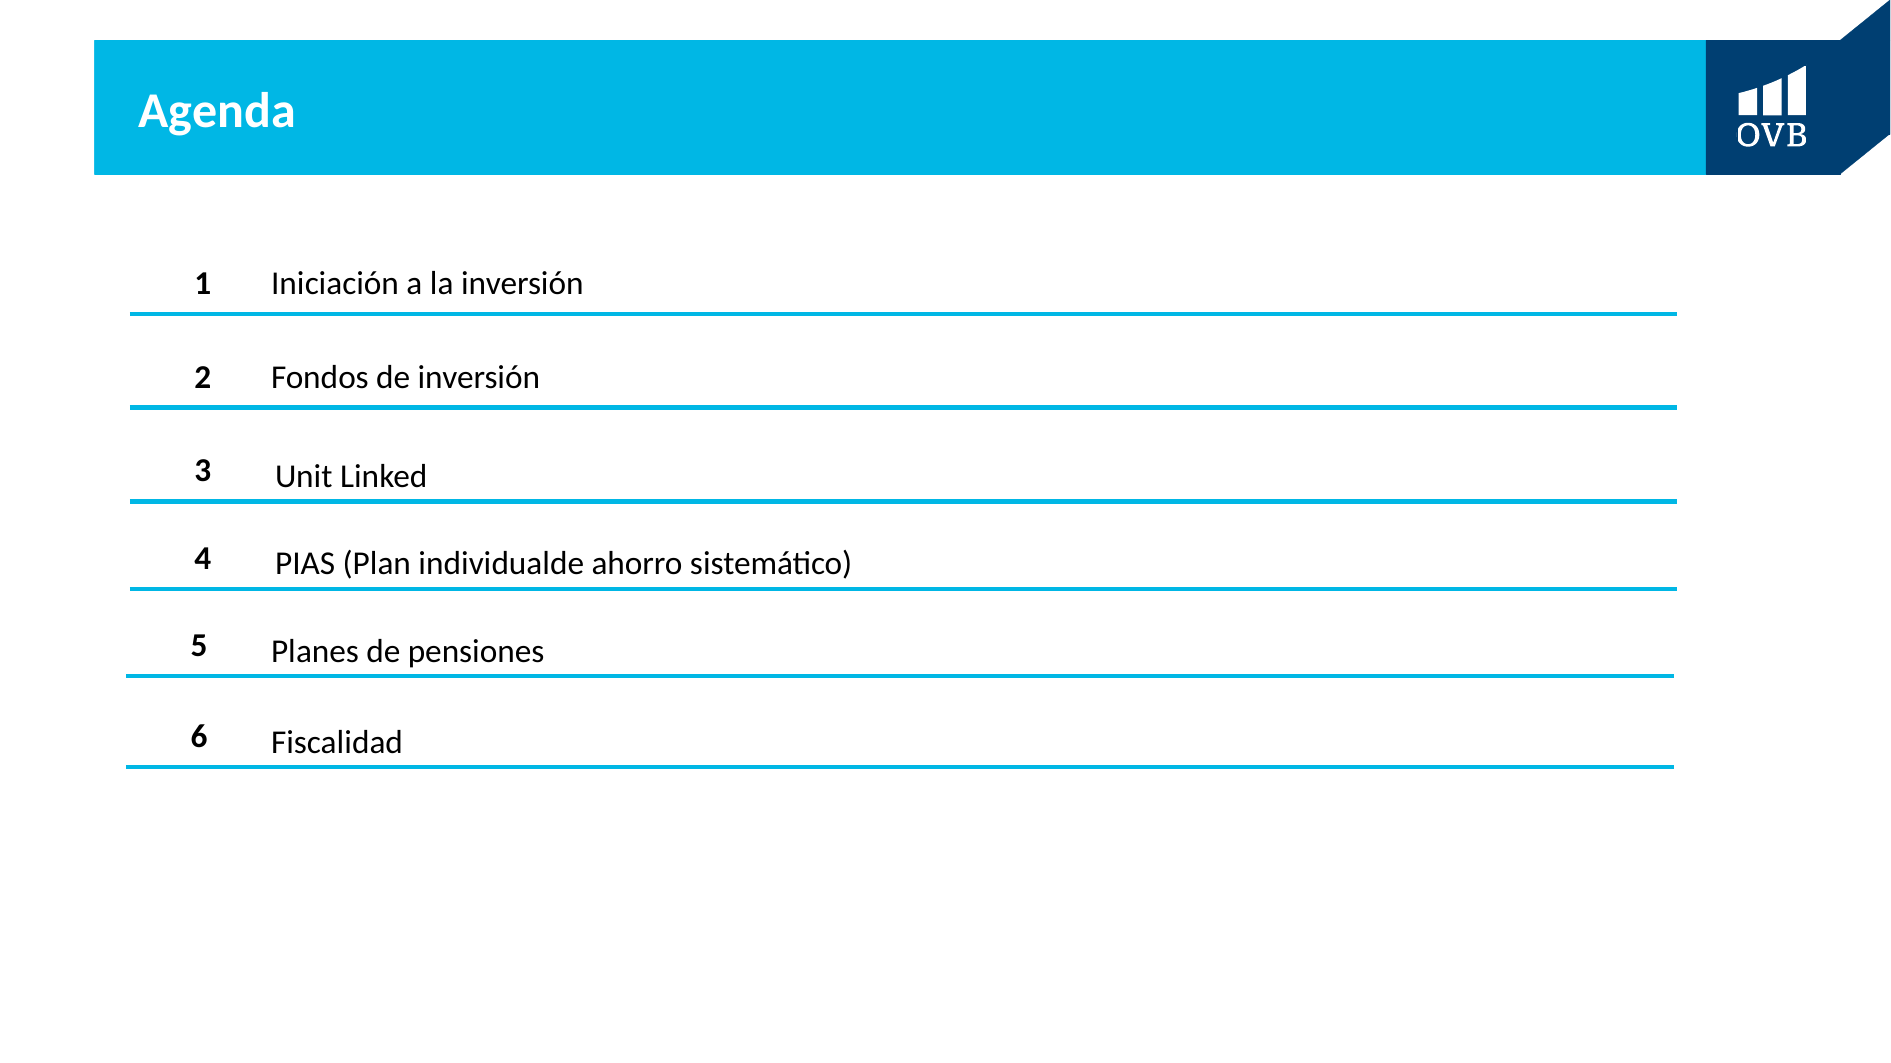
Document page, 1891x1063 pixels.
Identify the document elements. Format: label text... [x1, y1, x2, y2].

text_box PIAS (Plan individualde ahorro sistemático) [276, 528, 1682, 595]
text_box 1 [129, 247, 276, 312]
text_box 4 [129, 522, 276, 587]
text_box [256, 678, 1666, 682]
text_box Planes de pensiones [272, 615, 1678, 682]
text_box 5 [126, 610, 272, 674]
text_box Fiscalidad [272, 707, 1678, 773]
text_box Iniciación a la inversión [276, 247, 1678, 313]
text_box Renta proveniente de un Plan de Pensiones: 900 € [260, 591, 1672, 595]
title Agenda [94, 40, 1707, 175]
text_box 3 [129, 435, 276, 499]
table_cell 90.000 € [260, 504, 1673, 508]
text_box Unit Linked [276, 441, 1682, 508]
text_box 2 [129, 341, 276, 405]
text_box 6 [126, 701, 272, 765]
text_box En forma mixta: cada parte de la prestación tendrá el tratamiento correspondiente para el capital y para la renta, como hemos visto anteriormente. [266, 769, 1667, 773]
text_box Fondos de inversión [276, 341, 1678, 407]
